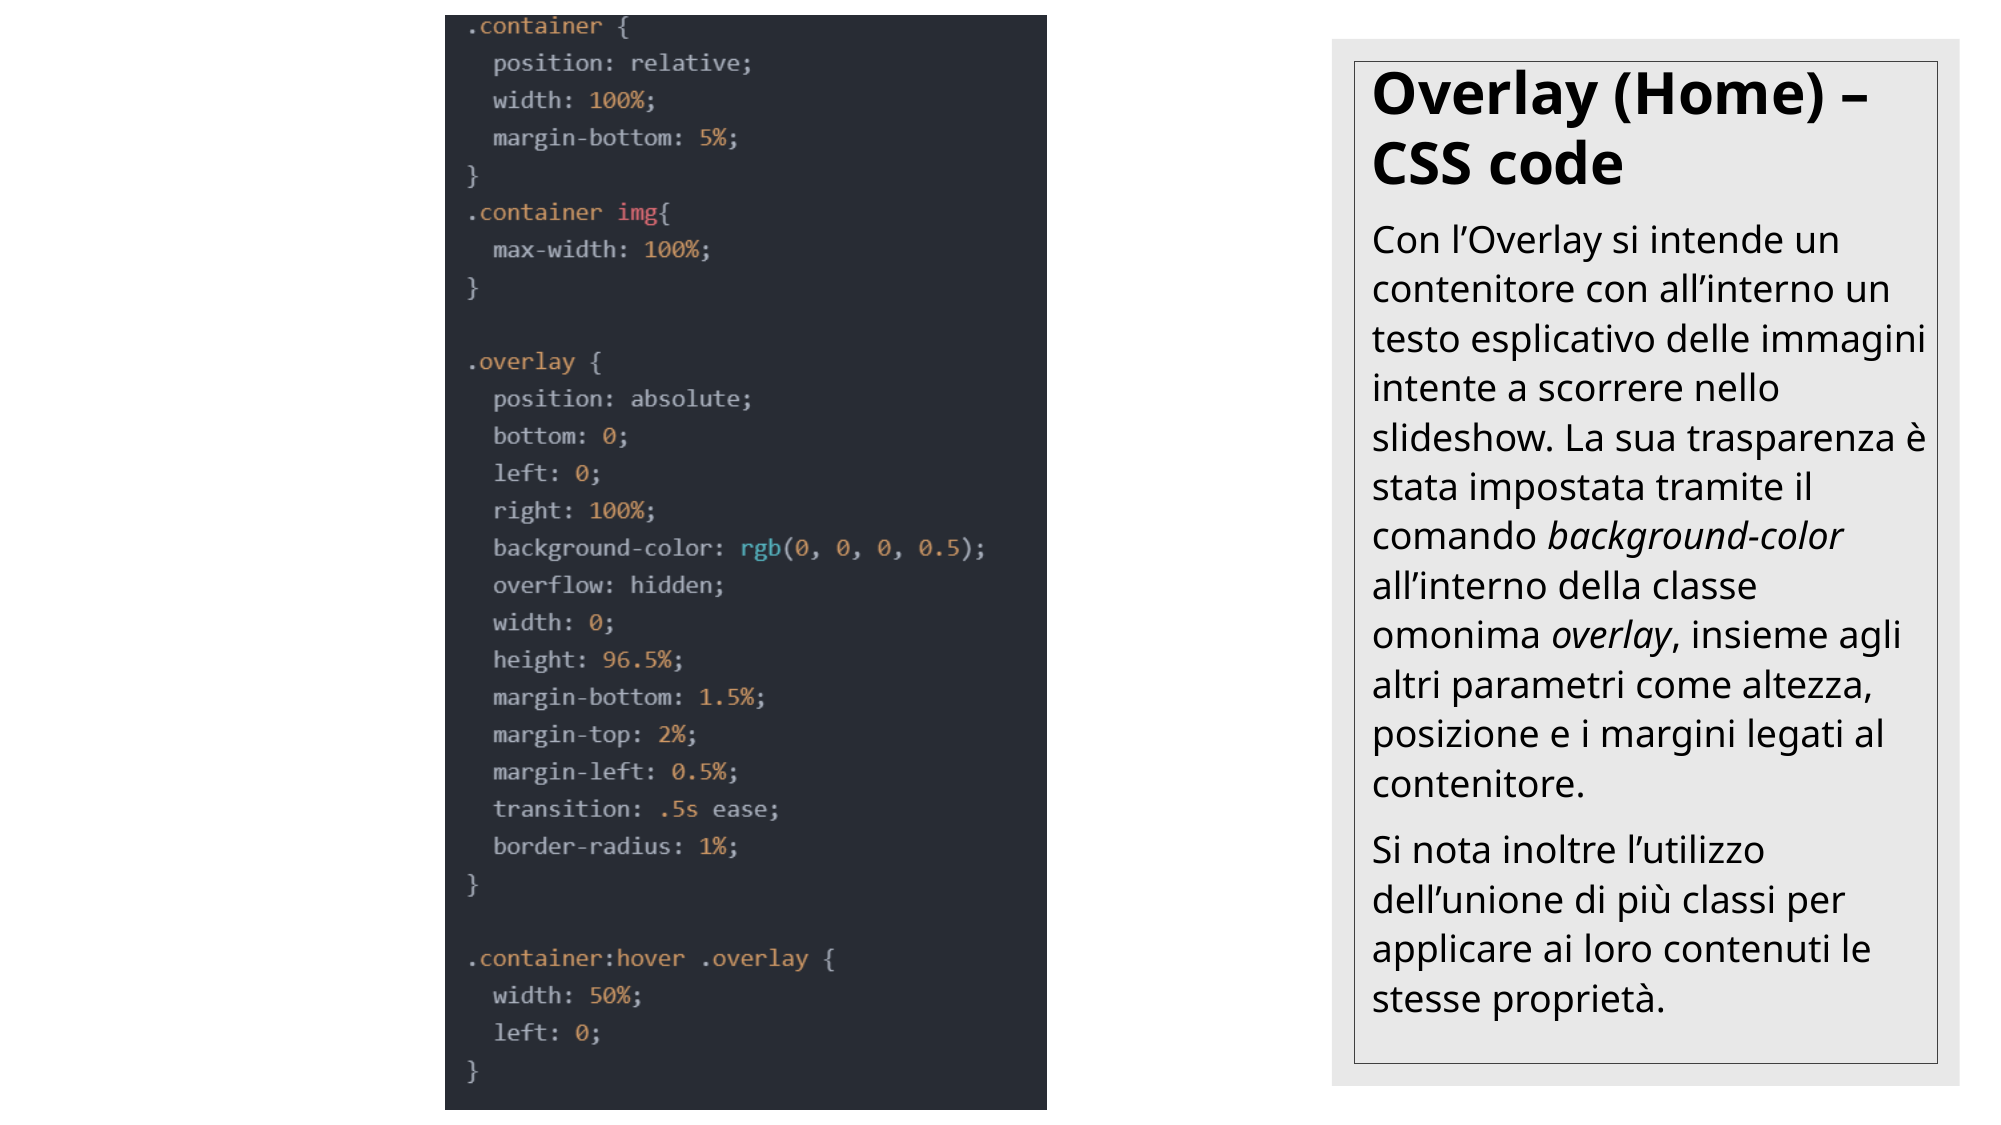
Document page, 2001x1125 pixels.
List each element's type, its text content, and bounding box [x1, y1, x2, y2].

picture [445, 15, 1047, 1110]
list Con l’Overlay si intende un contenitore con all’interno un testo esplicativo delle immagini intente a scorrere nello slideshow. La sua trasparenza è stata impostata tramite il comando background-color all’interno della classe omonima overlay, insieme agli altri parametri come altezza, posizione e i margini legati al contenitore. Si nota inoltre l’utilizzo dell’unione di più classi per applicare ai loro contenuti le stesse proprietà. [1356, 203, 1944, 1045]
title Overlay (Home) – CSS code [1356, 66, 1944, 203]
